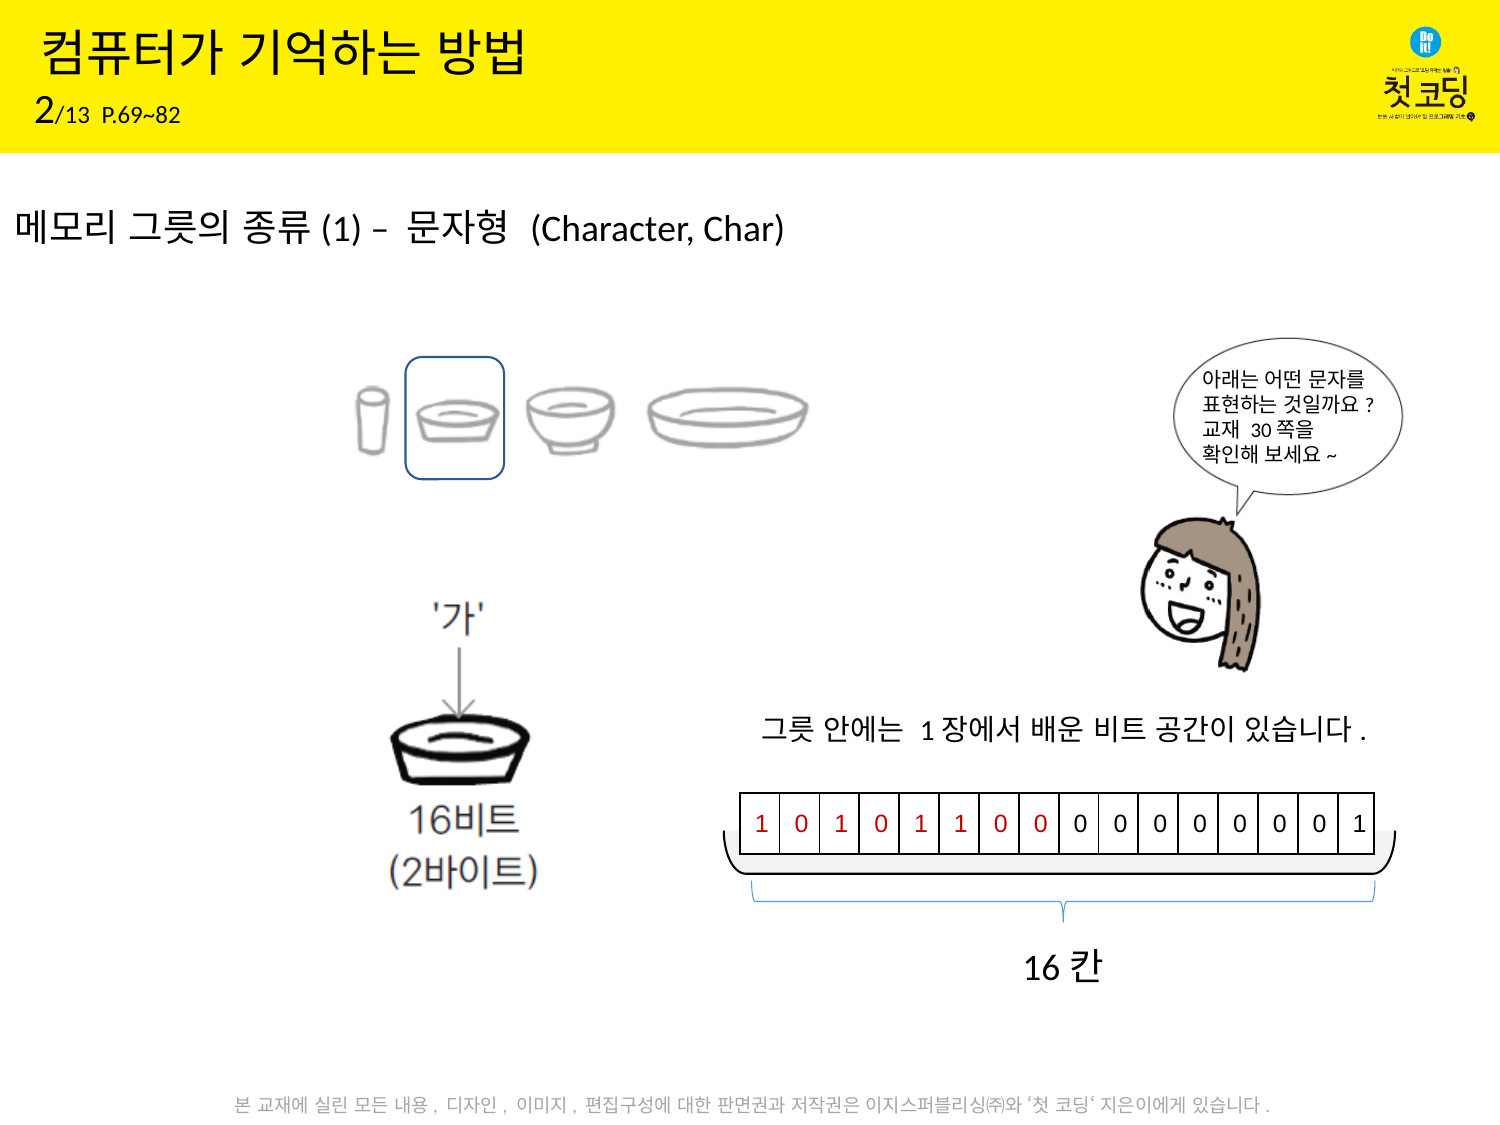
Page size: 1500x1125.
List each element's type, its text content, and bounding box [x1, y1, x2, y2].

text_box 16칸 [1007, 935, 1119, 996]
picture [297, 551, 574, 943]
picture [1366, 14, 1485, 132]
text_box 컴퓨터가 기억하는 방법 2/13 P.69~82 [0, 0, 1500, 154]
table_header 0 [1020, 794, 1058, 853]
table_header 1 [1339, 794, 1373, 853]
table_header 0 [1179, 794, 1217, 853]
table_header 1 [940, 794, 978, 853]
text_box [751, 880, 1376, 923]
table_header 1 [741, 794, 779, 853]
table_header 0 [1060, 794, 1098, 853]
text_box 메모리 그릇의 종류(1) – 문자형 (Character, Char) [0, 197, 1102, 257]
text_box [1112, 322, 1418, 687]
table_header 0 [1219, 794, 1257, 853]
table_header 0 [1259, 794, 1297, 853]
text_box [265, 326, 843, 507]
table_header 0 [1139, 794, 1177, 853]
table_header 0 [780, 794, 819, 853]
table_header 1 [900, 794, 938, 853]
table_header 0 [980, 794, 1018, 853]
text_box 본 교재에 실린 모든 내용, 디자인, 이미지, 편집구성에 대한 판면권과 저작권은 이지스퍼블리싱㈜와 ‘첫 코딩‘ 지은이에게 있습니다. [220, 1086, 1290, 1124]
text_box [722, 830, 1397, 875]
table_header 1 [820, 794, 858, 853]
text_box 그릇 안에는 1장에서 배운 비트 공간이 있습니다. [746, 703, 1383, 754]
table_header 0 [1099, 794, 1137, 853]
table_header 0 [1299, 794, 1337, 853]
table_header 0 [860, 794, 898, 853]
